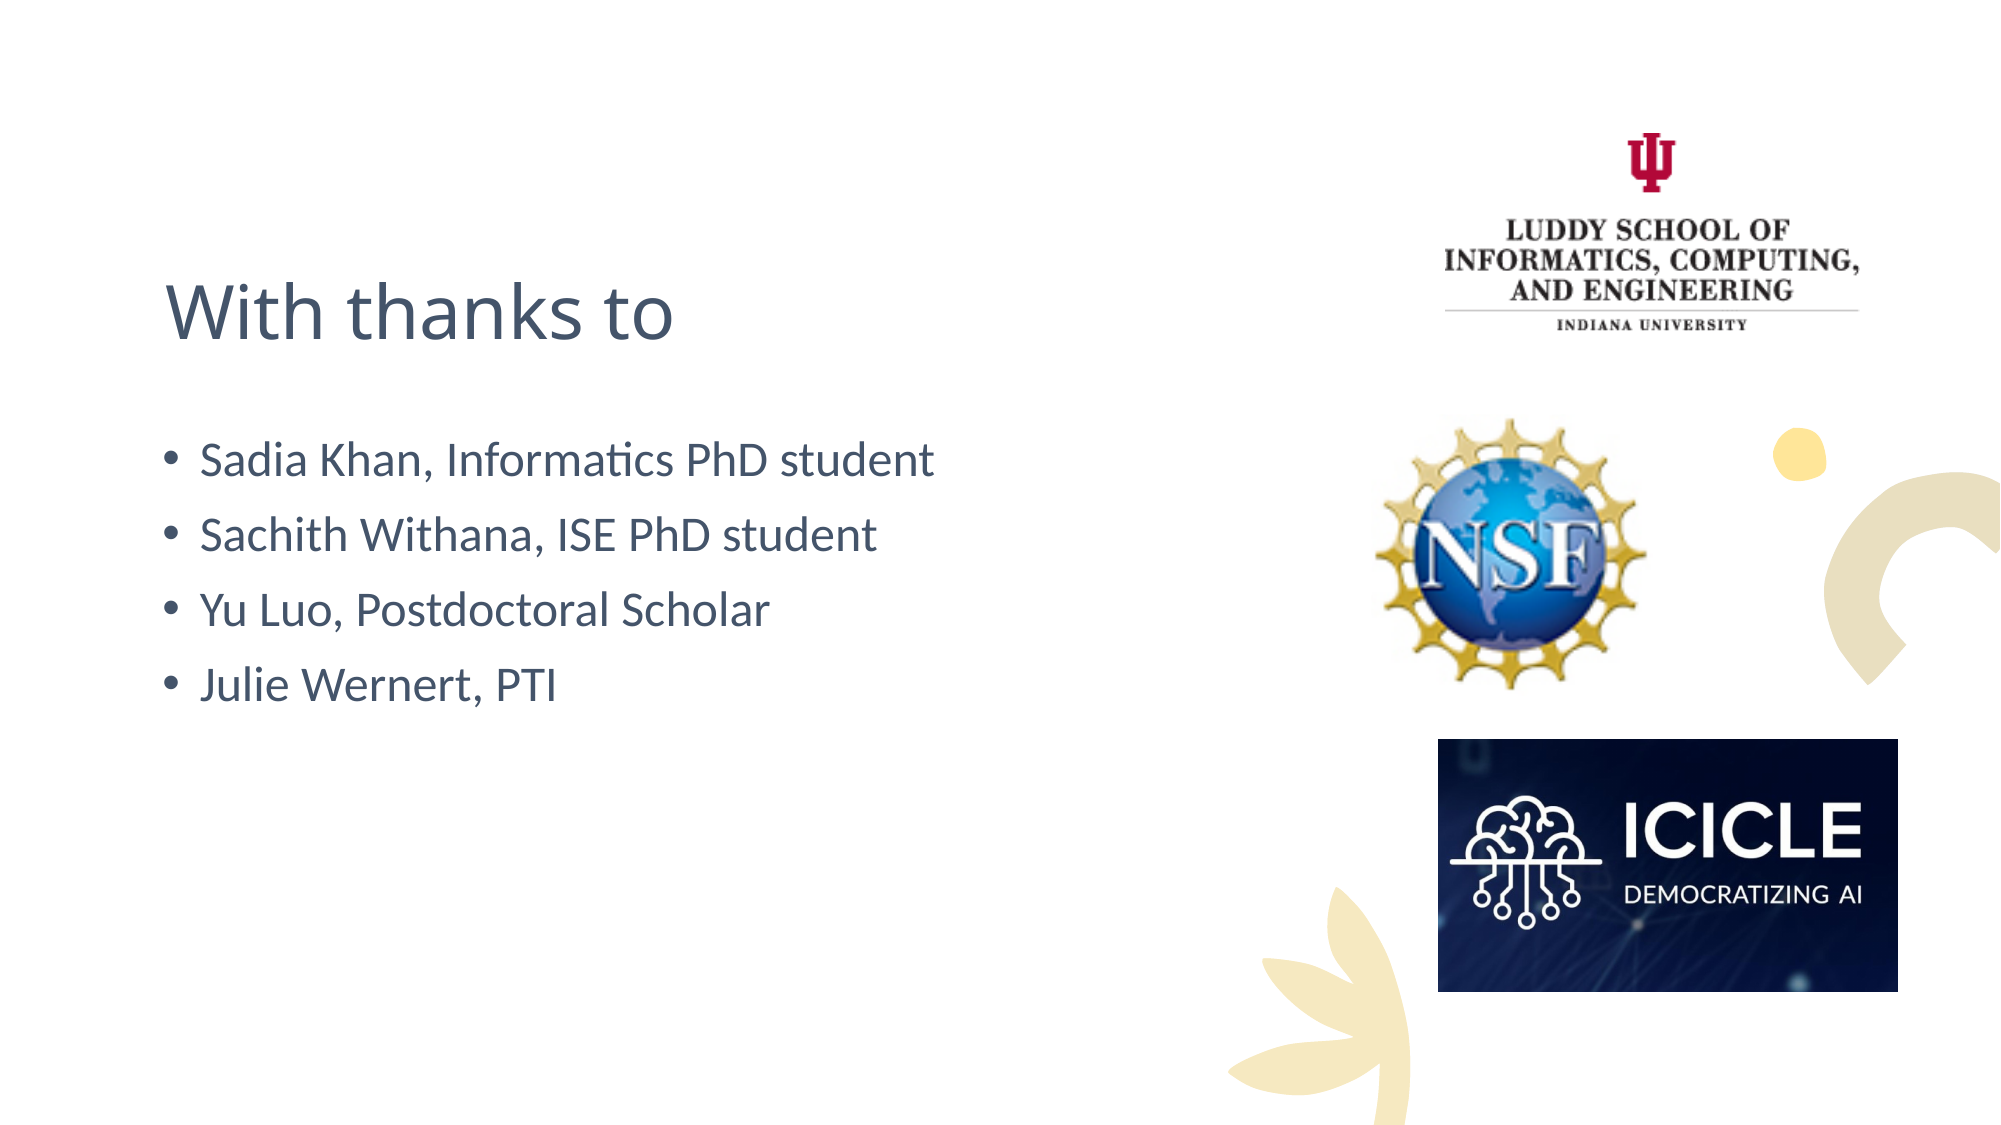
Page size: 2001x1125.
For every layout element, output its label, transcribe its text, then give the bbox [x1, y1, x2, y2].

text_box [1223, 889, 1407, 1125]
picture [1371, 414, 1653, 696]
picture [1438, 731, 1900, 992]
list Sadia Khan, Informatics PhD student Sachith Withana, ISE PhD student Yu Luo, Postdoctoral Scholar Julie Wernert, PTI [147, 425, 1113, 804]
picture [1445, 133, 1860, 332]
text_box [1790, 492, 2000, 623]
text_box [1771, 426, 1828, 483]
title With thanks to [150, 93, 1113, 364]
